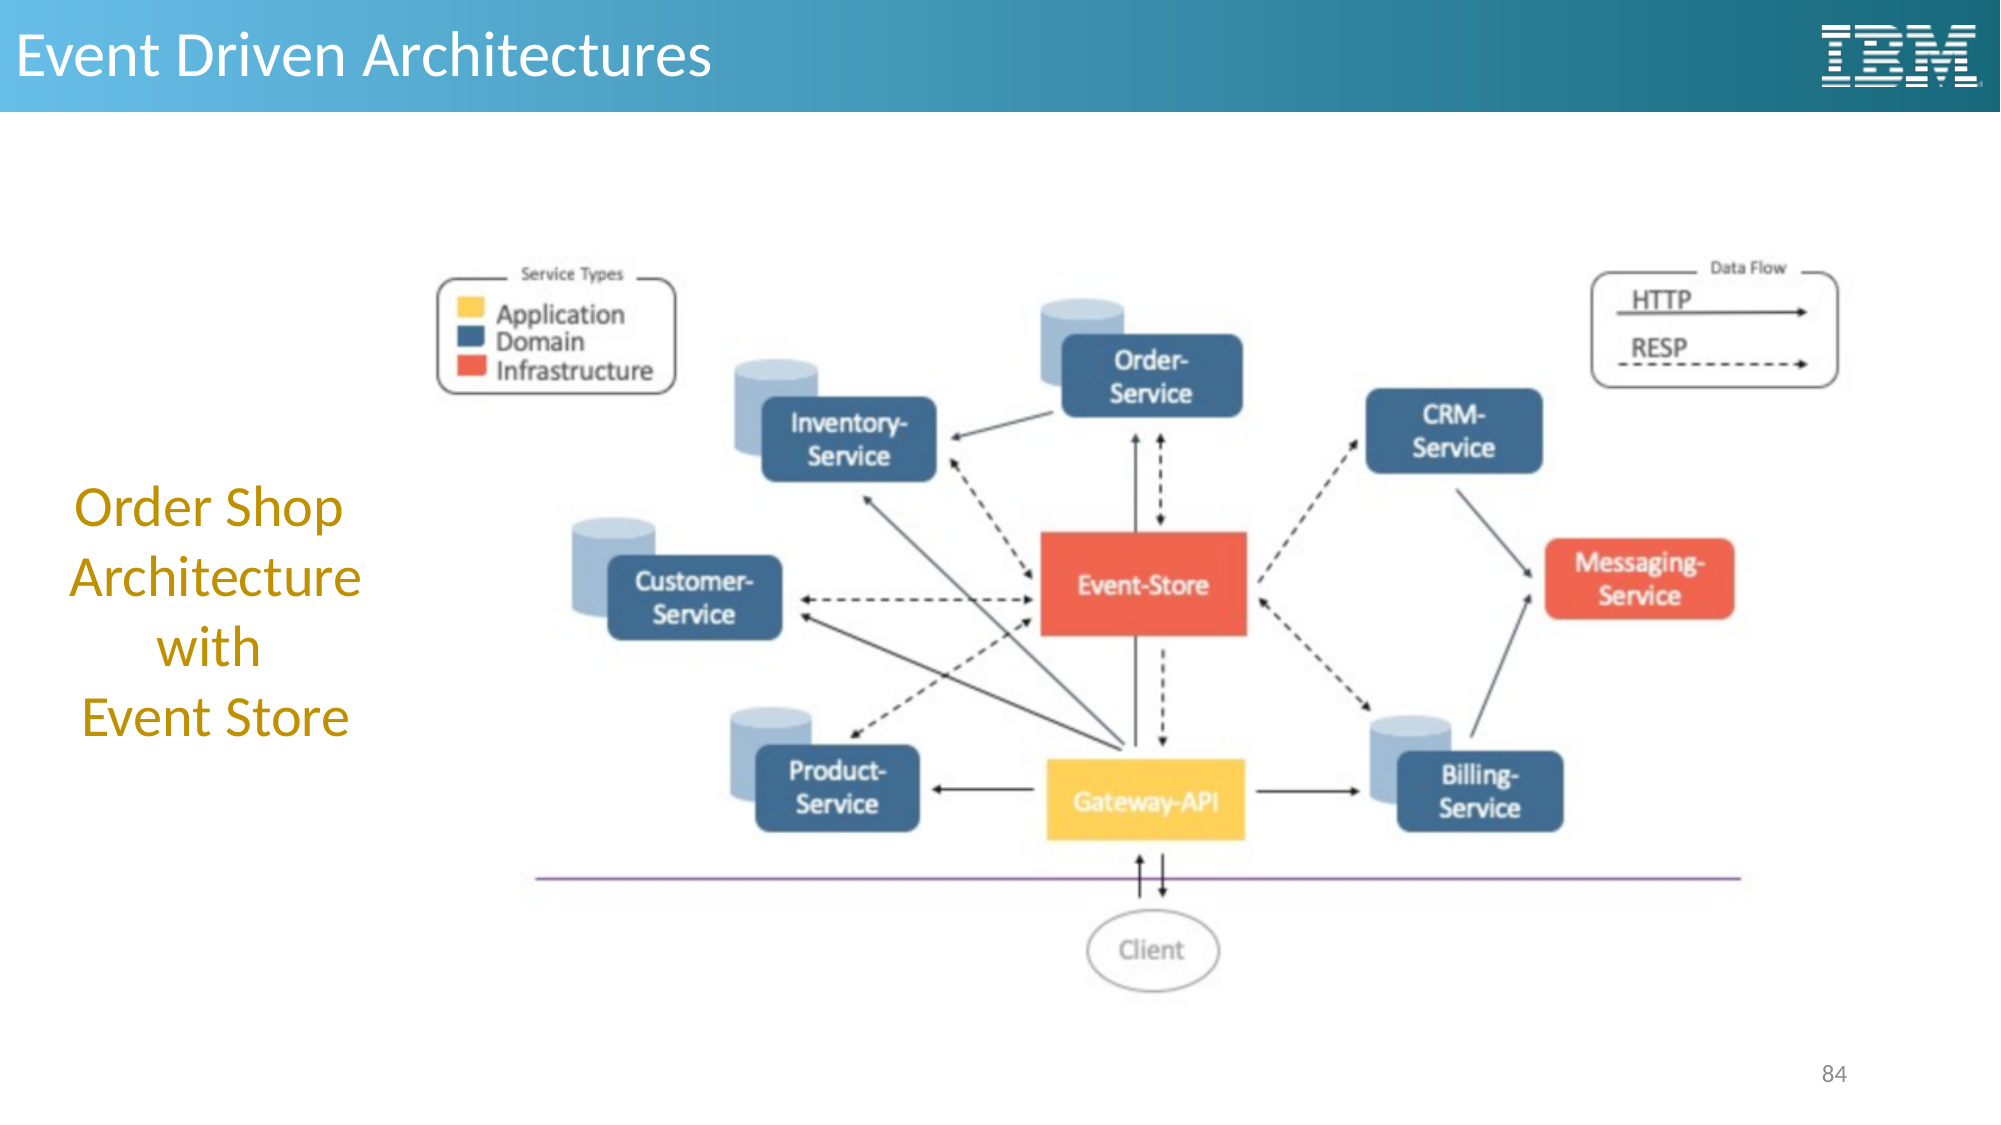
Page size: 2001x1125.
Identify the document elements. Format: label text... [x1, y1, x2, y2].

title Event Driven Architectures [0, 13, 1725, 99]
picture [395, 182, 1933, 1041]
slide_number 84 [1412, 1042, 1863, 1103]
text_box Order Shop Architecture with Event Store [36, 460, 395, 756]
